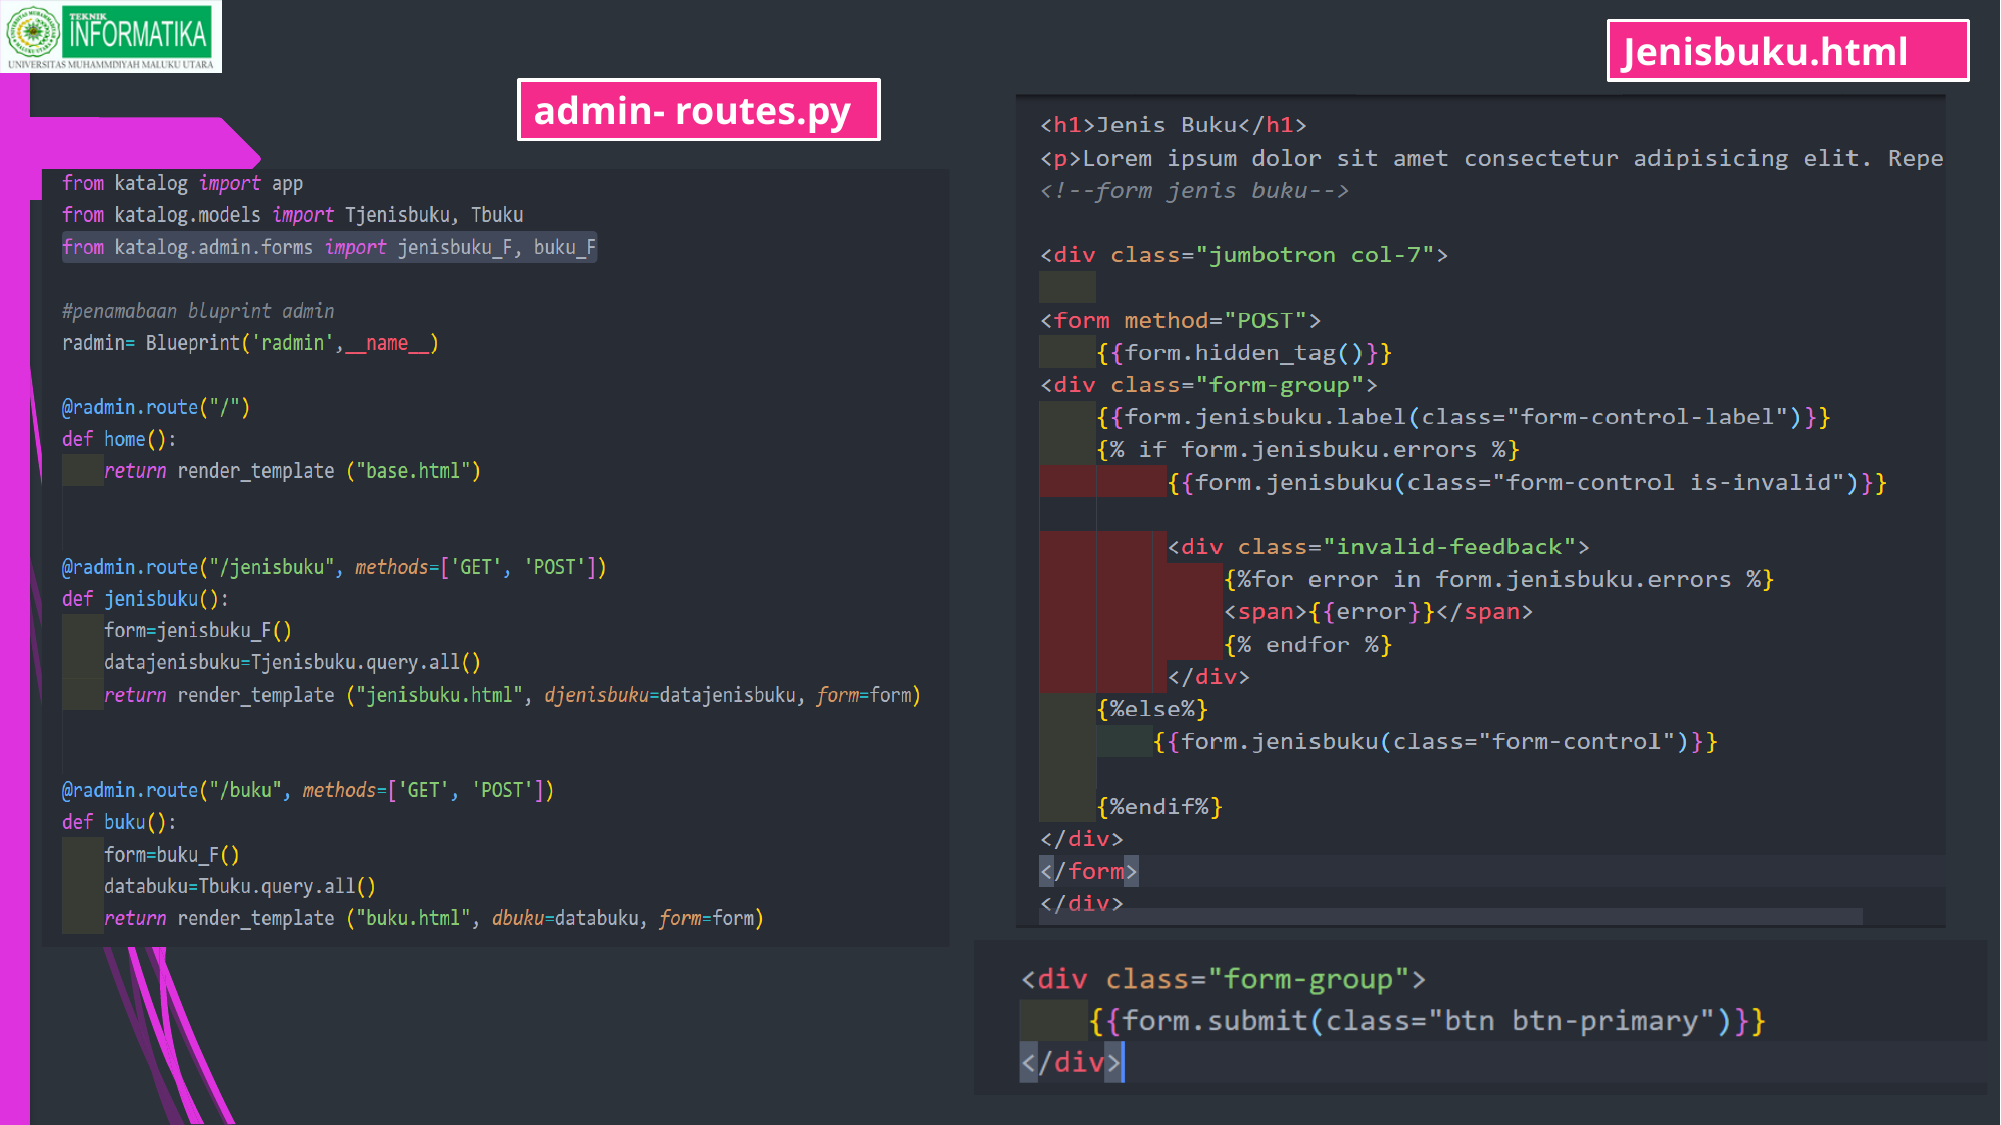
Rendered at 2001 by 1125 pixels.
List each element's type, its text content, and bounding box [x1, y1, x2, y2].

text_box Jenisbuku.html [1607, 19, 1970, 82]
picture [973, 940, 1988, 1095]
picture [0, 0, 222, 73]
text_box admin- routes.py [517, 78, 881, 141]
picture [41, 169, 950, 947]
picture [1015, 93, 1946, 928]
